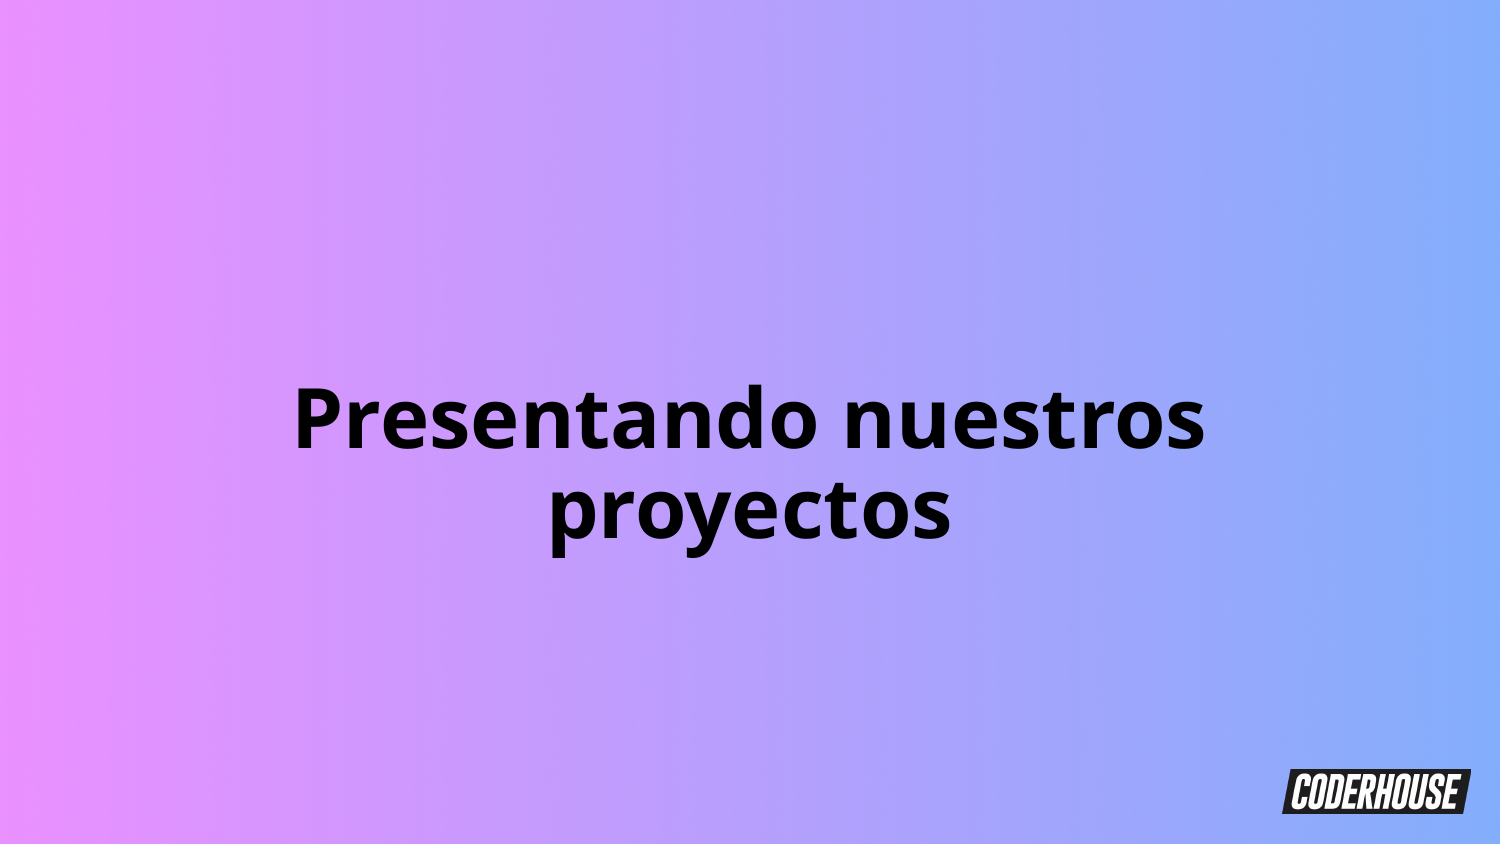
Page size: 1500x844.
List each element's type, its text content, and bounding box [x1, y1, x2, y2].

text_box Presentando nuestros proyectos [239, 361, 1261, 572]
picture [0, 0, 1500, 844]
